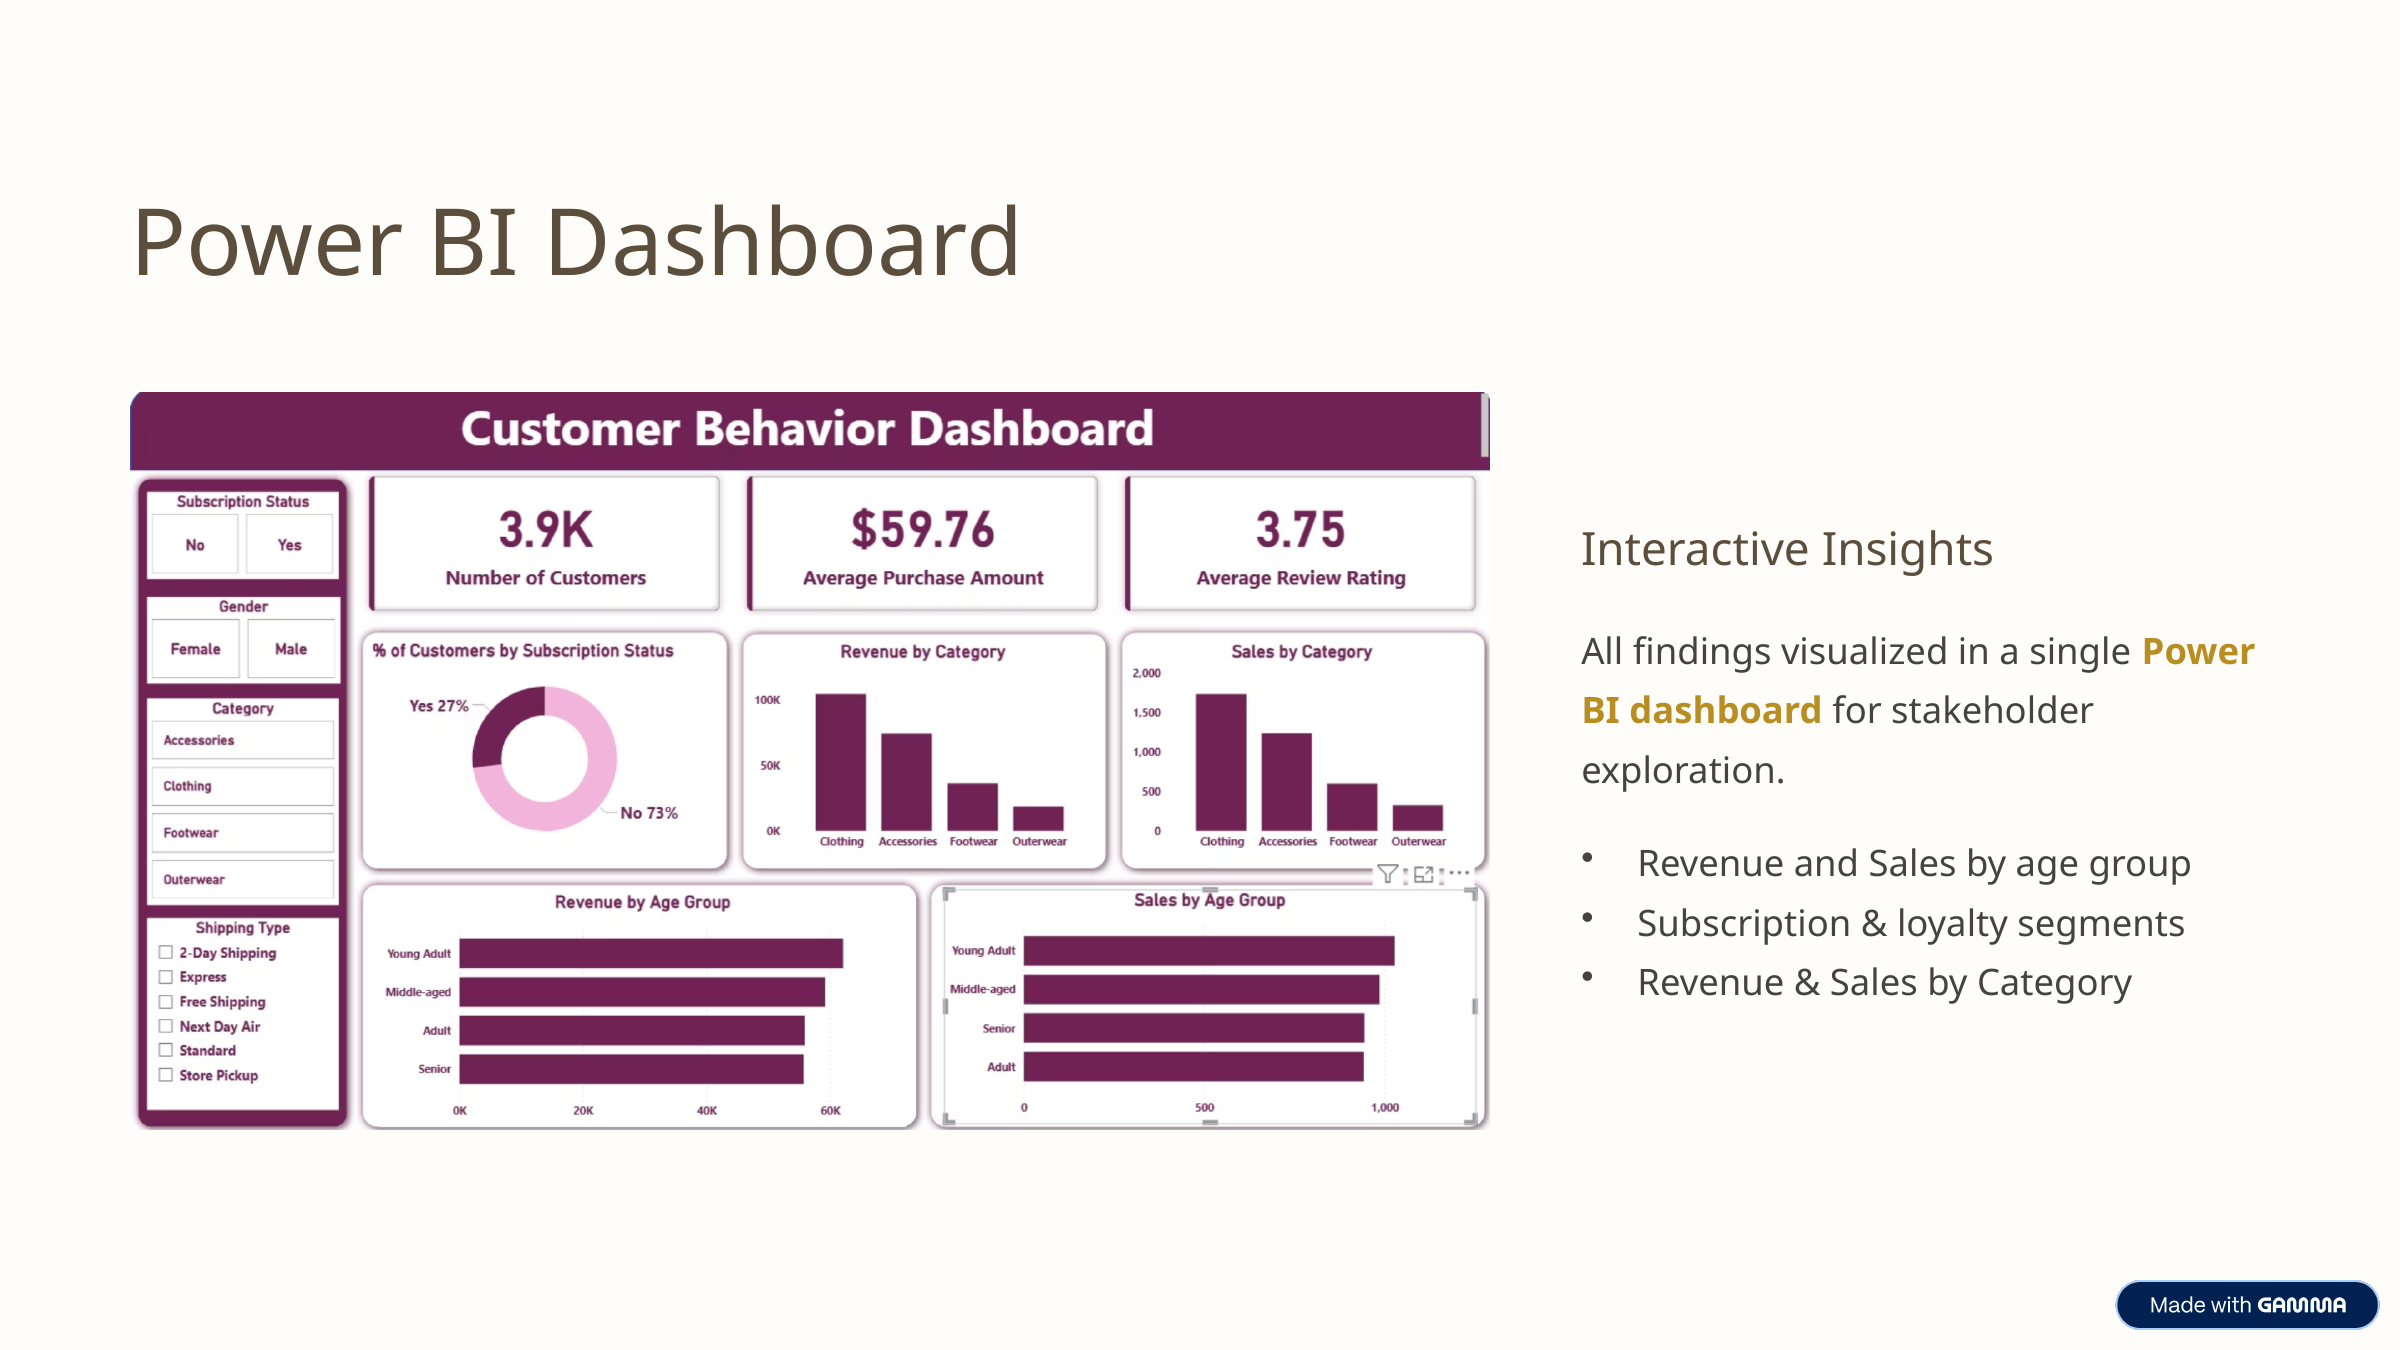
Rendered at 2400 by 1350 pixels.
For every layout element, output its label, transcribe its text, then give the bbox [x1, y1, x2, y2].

text_box Interactive Insights [1581, 517, 2047, 576]
picture [130, 392, 1490, 1130]
picture [2106, 1271, 2389, 1339]
text_box Revenue and Sales by age group Subscription & loyalty segments Revenue & Sales by Category [1581, 824, 2271, 1030]
text_box Power BI Dashboard [130, 178, 1105, 296]
text_box All findings visualized in a single Power BI dashboard for stakeholder exploration. [1581, 612, 2271, 791]
